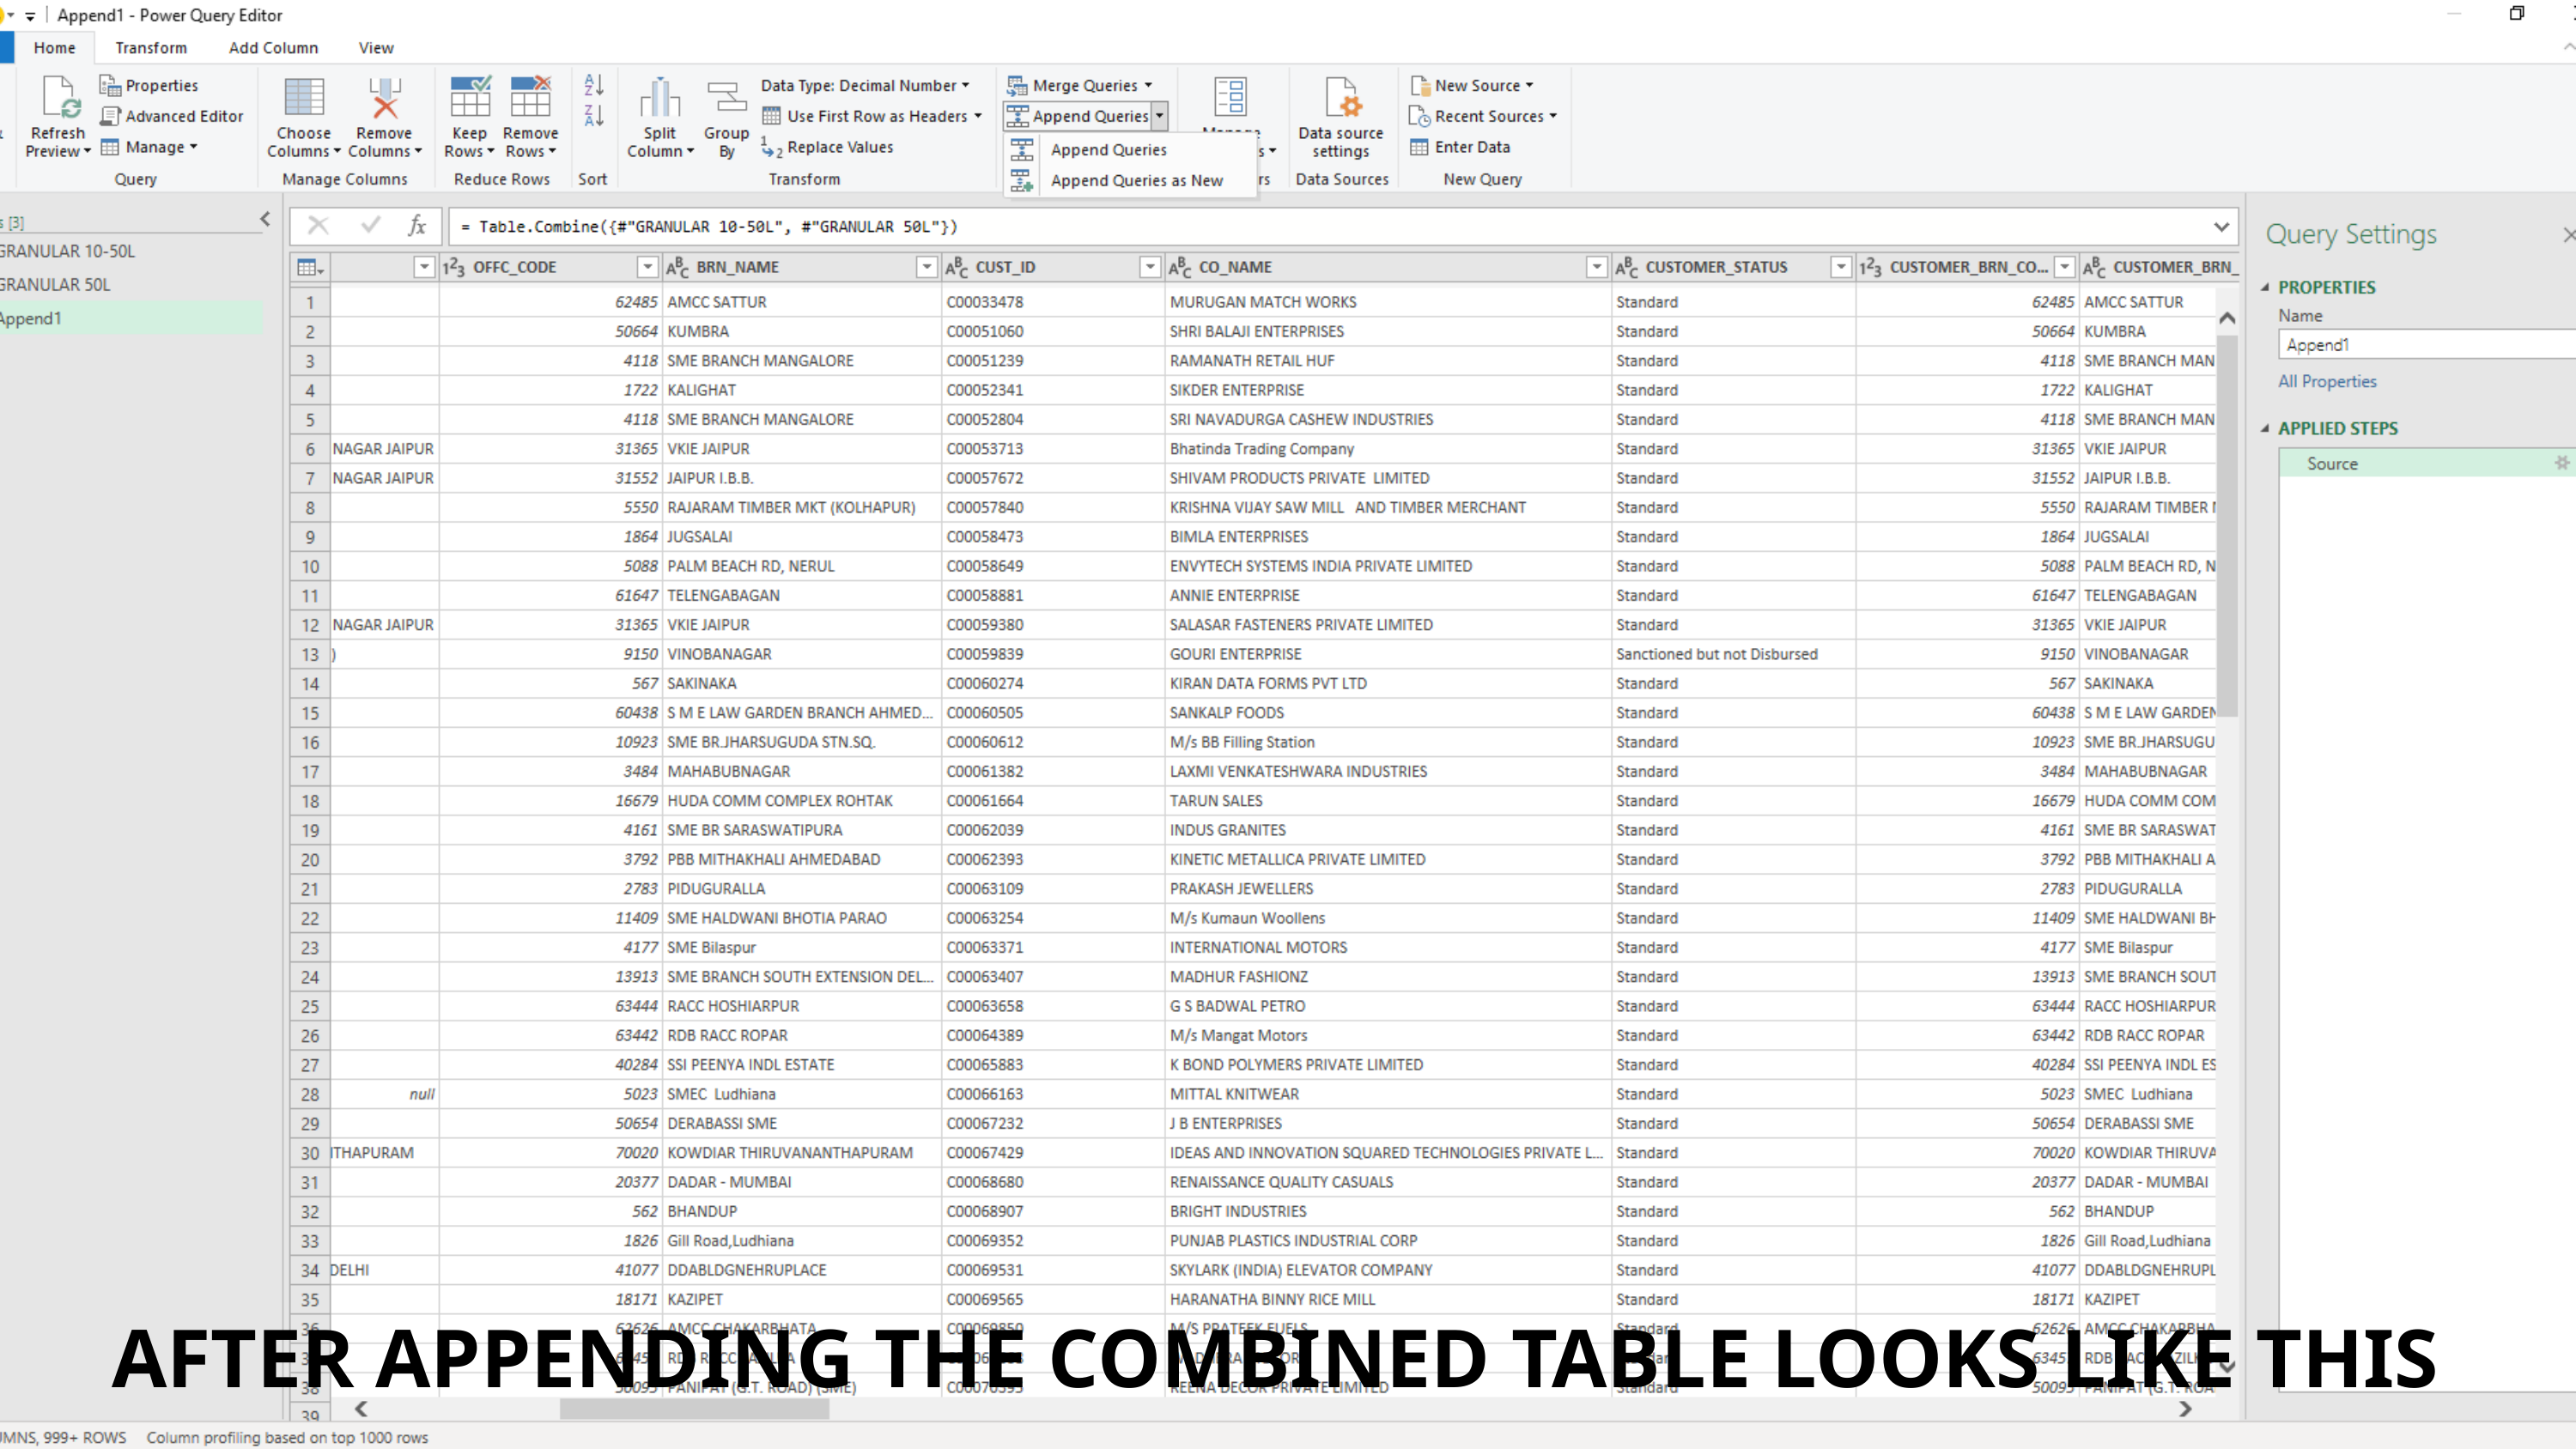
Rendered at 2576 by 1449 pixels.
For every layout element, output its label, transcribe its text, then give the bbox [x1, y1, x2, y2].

text_box [0, 0, 2576, 1449]
text_box AFTER APPENDING THE COMBINED TABLE LOOKS LIKE THIS [0, 1291, 2565, 1404]
